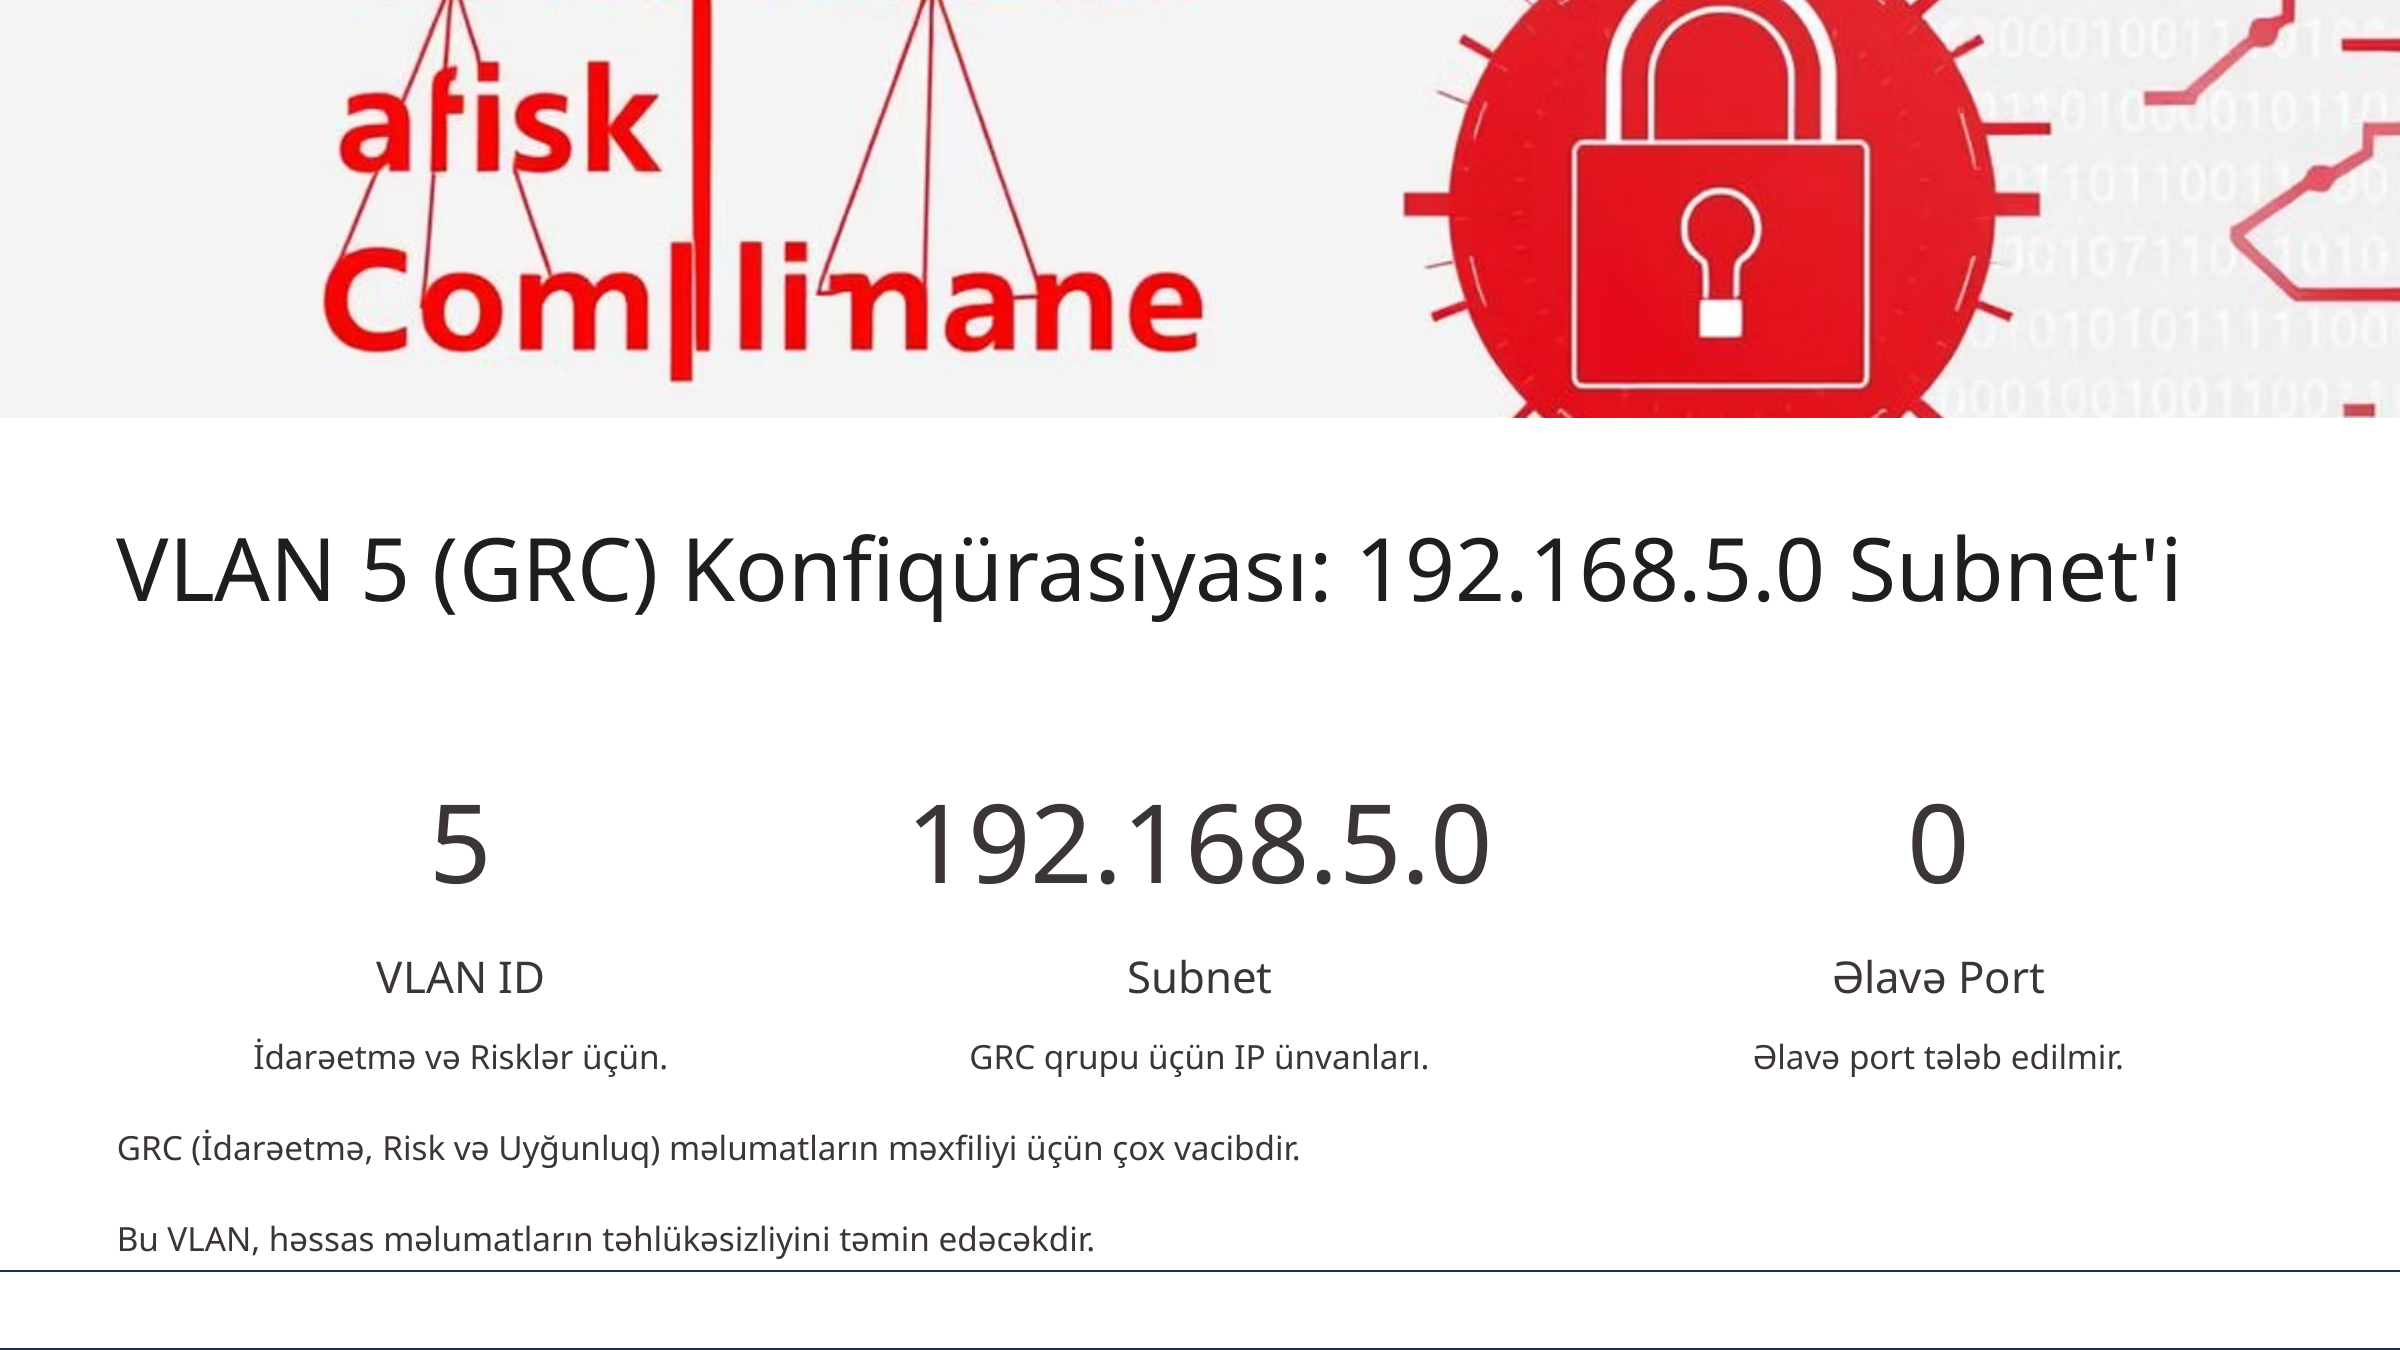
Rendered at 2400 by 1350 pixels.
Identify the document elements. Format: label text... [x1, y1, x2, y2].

text_box Əlavə Port [1718, 947, 2159, 1003]
text_box 0 [1594, 796, 2284, 907]
text_box İdarəetmə və Risklər üçün. [116, 1022, 806, 1077]
text_box Əlavə port tələb edilmir. [1594, 1022, 2284, 1077]
text_box Subnet [980, 947, 1420, 1003]
text_box GRC qrupu üçün IP ünvanları. [855, 1022, 1545, 1077]
text_box GRC (İdarəetmə, Risk və Uyğunluq) məlumatların məxfiliyi üçün çox vacibdir. [116, 1113, 2284, 1168]
picture [0, 0, 2400, 418]
text_box VLAN ID [241, 947, 681, 1003]
text_box [0, 1270, 2400, 1350]
text_box 5 [116, 796, 806, 907]
text_box VLAN 5 (GRC) Konfiqürasiyası: 192.168.5.0 Subnet'i [116, 509, 2284, 730]
text_box 192.168.5.0 [855, 796, 1545, 907]
text_box Bu VLAN, həssas məlumatların təhlükəsizliyini təmin edəcəkdir. [116, 1204, 2284, 1259]
